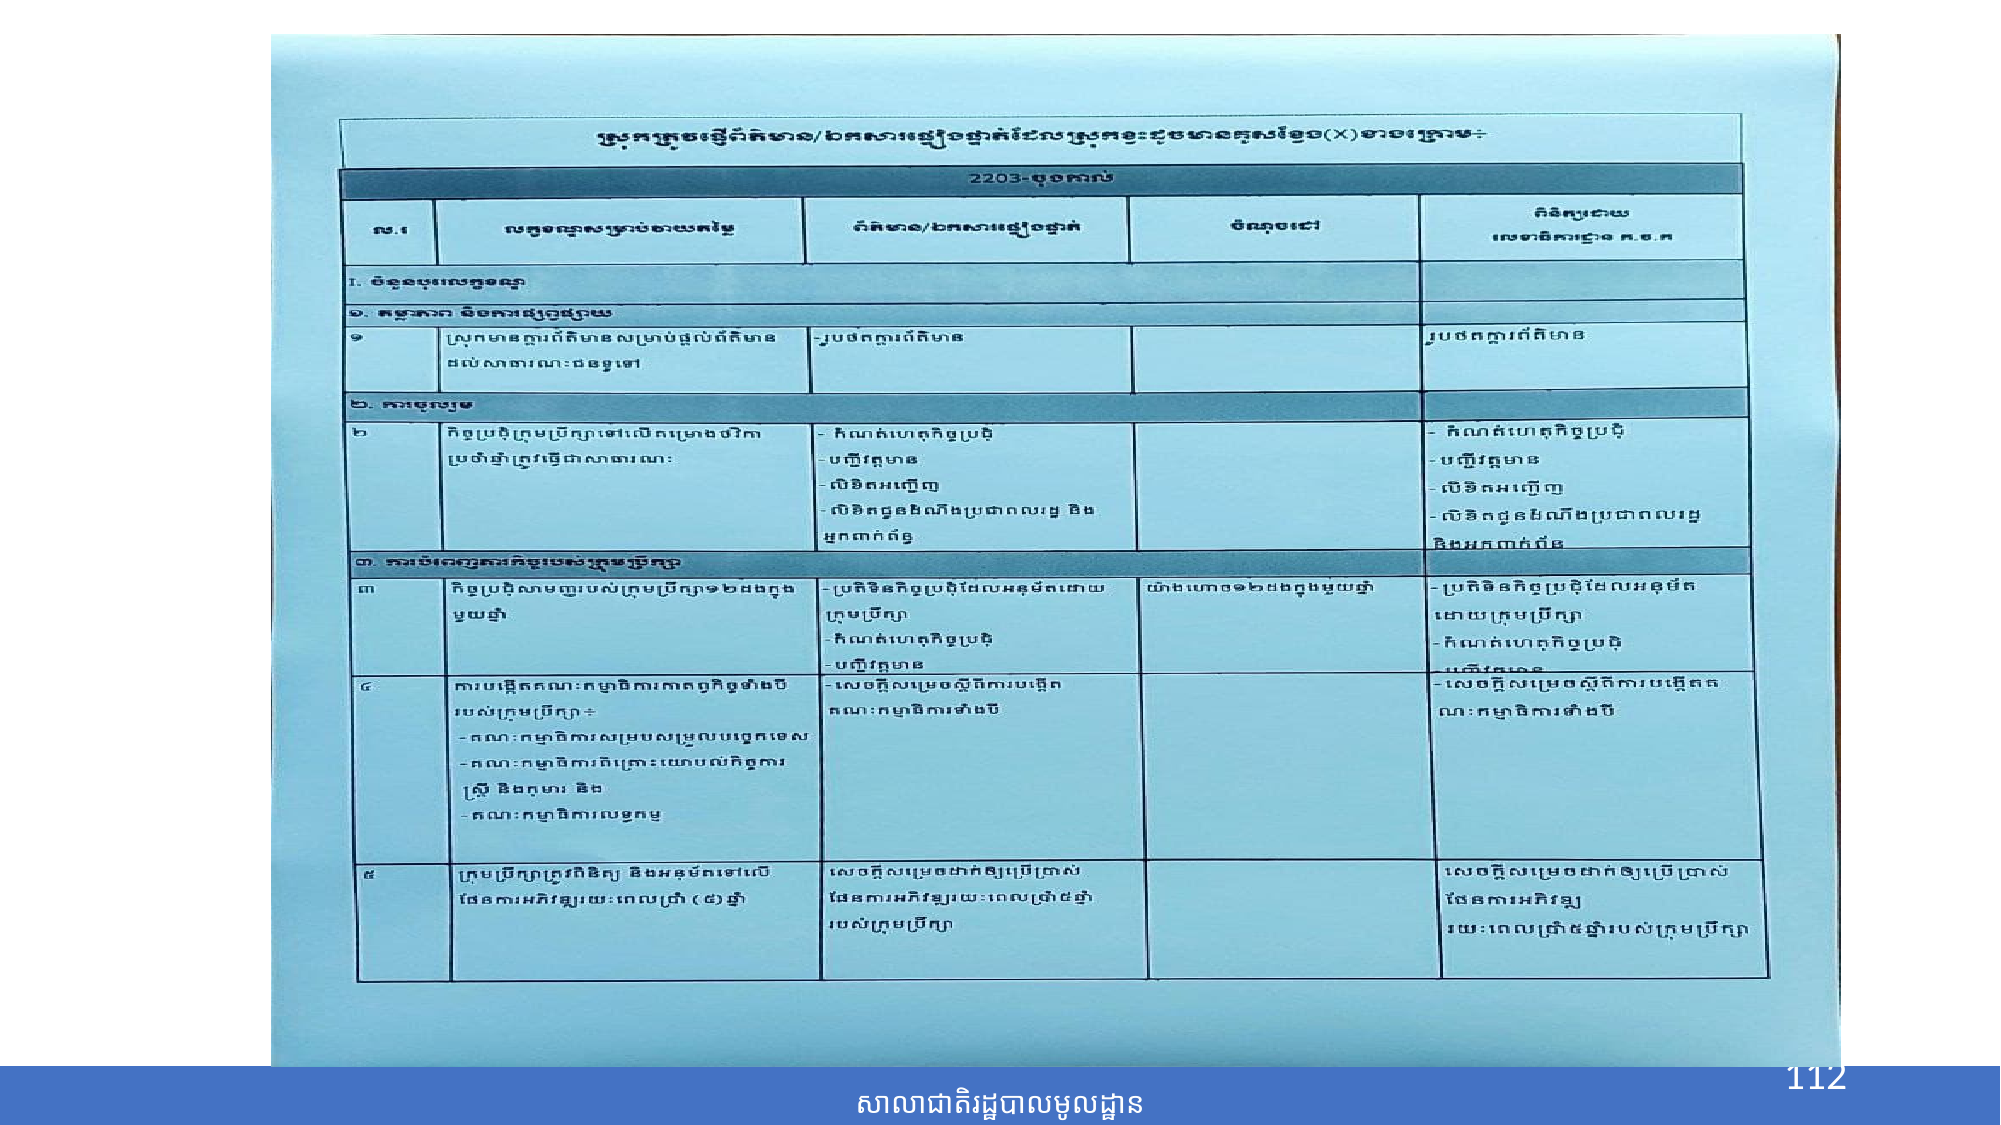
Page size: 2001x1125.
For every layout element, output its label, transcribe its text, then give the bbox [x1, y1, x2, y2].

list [271, 34, 1841, 1067]
slide_number 112 [1412, 1042, 1863, 1103]
